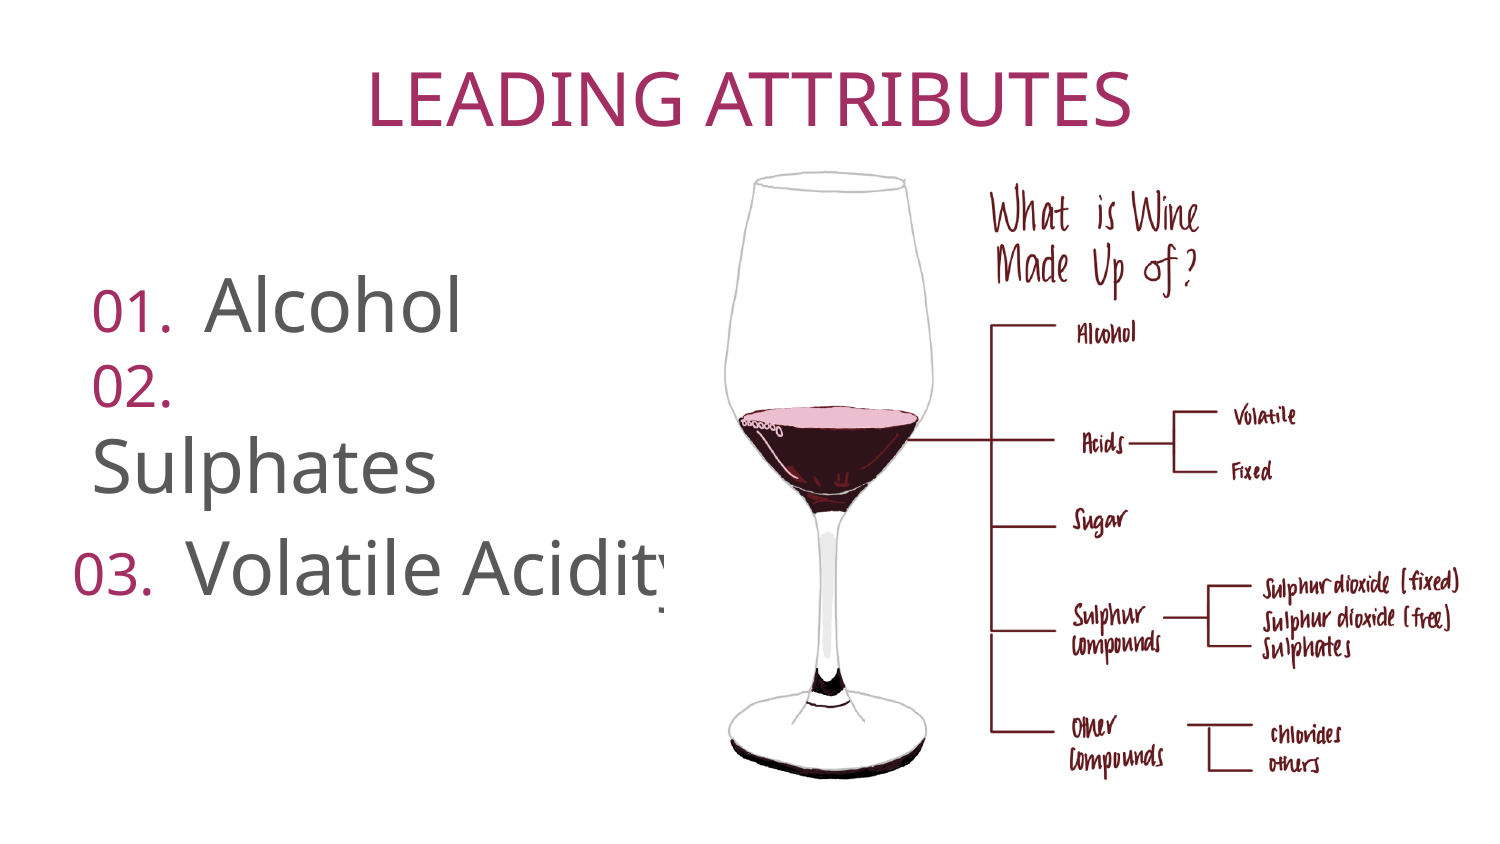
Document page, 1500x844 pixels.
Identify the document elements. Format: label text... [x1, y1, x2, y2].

subtitle 02. Sulphates [76, 390, 507, 468]
subtitle LEADING ATTRIBUTES [301, 21, 1199, 172]
subtitle 01. Alcohol [76, 271, 507, 334]
picture [664, 143, 1498, 810]
subtitle 03. Volatile Acidity [57, 527, 659, 604]
